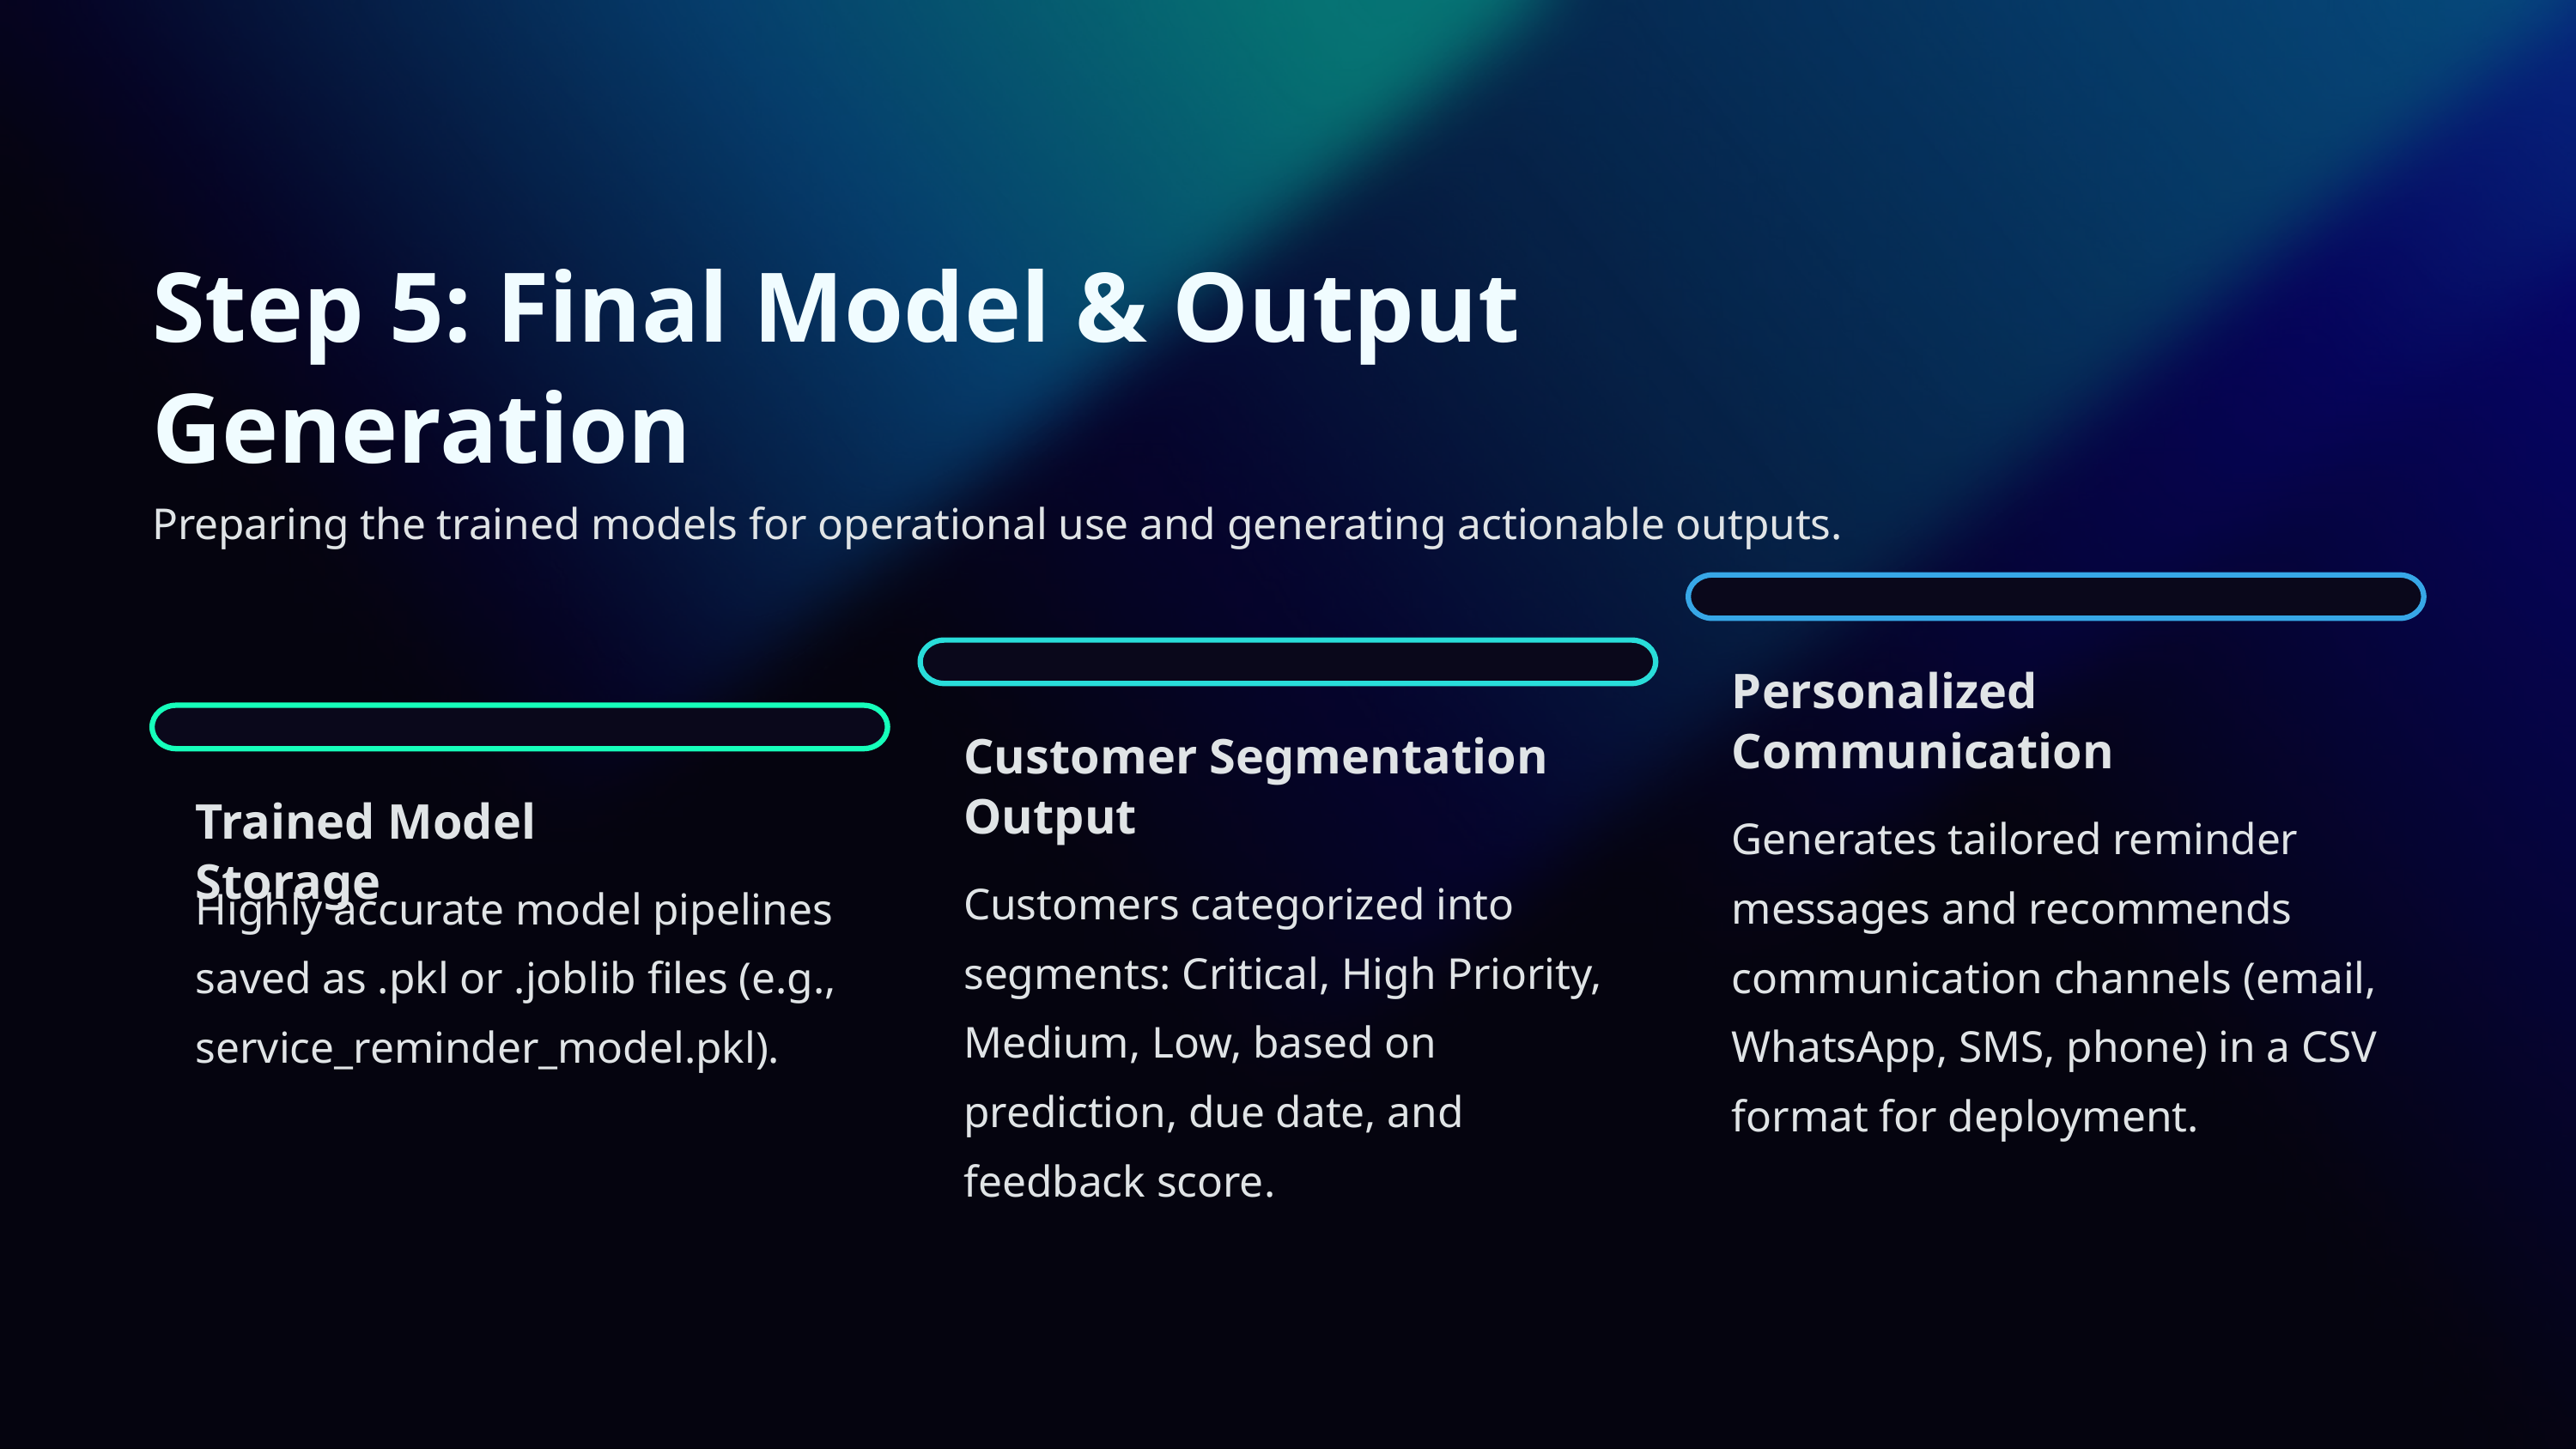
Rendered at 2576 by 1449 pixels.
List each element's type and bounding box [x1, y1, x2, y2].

text_box [0, 0, 2576, 1449]
text_box [1685, 572, 2427, 621]
text_box [917, 637, 1659, 687]
text_box [149, 702, 890, 752]
